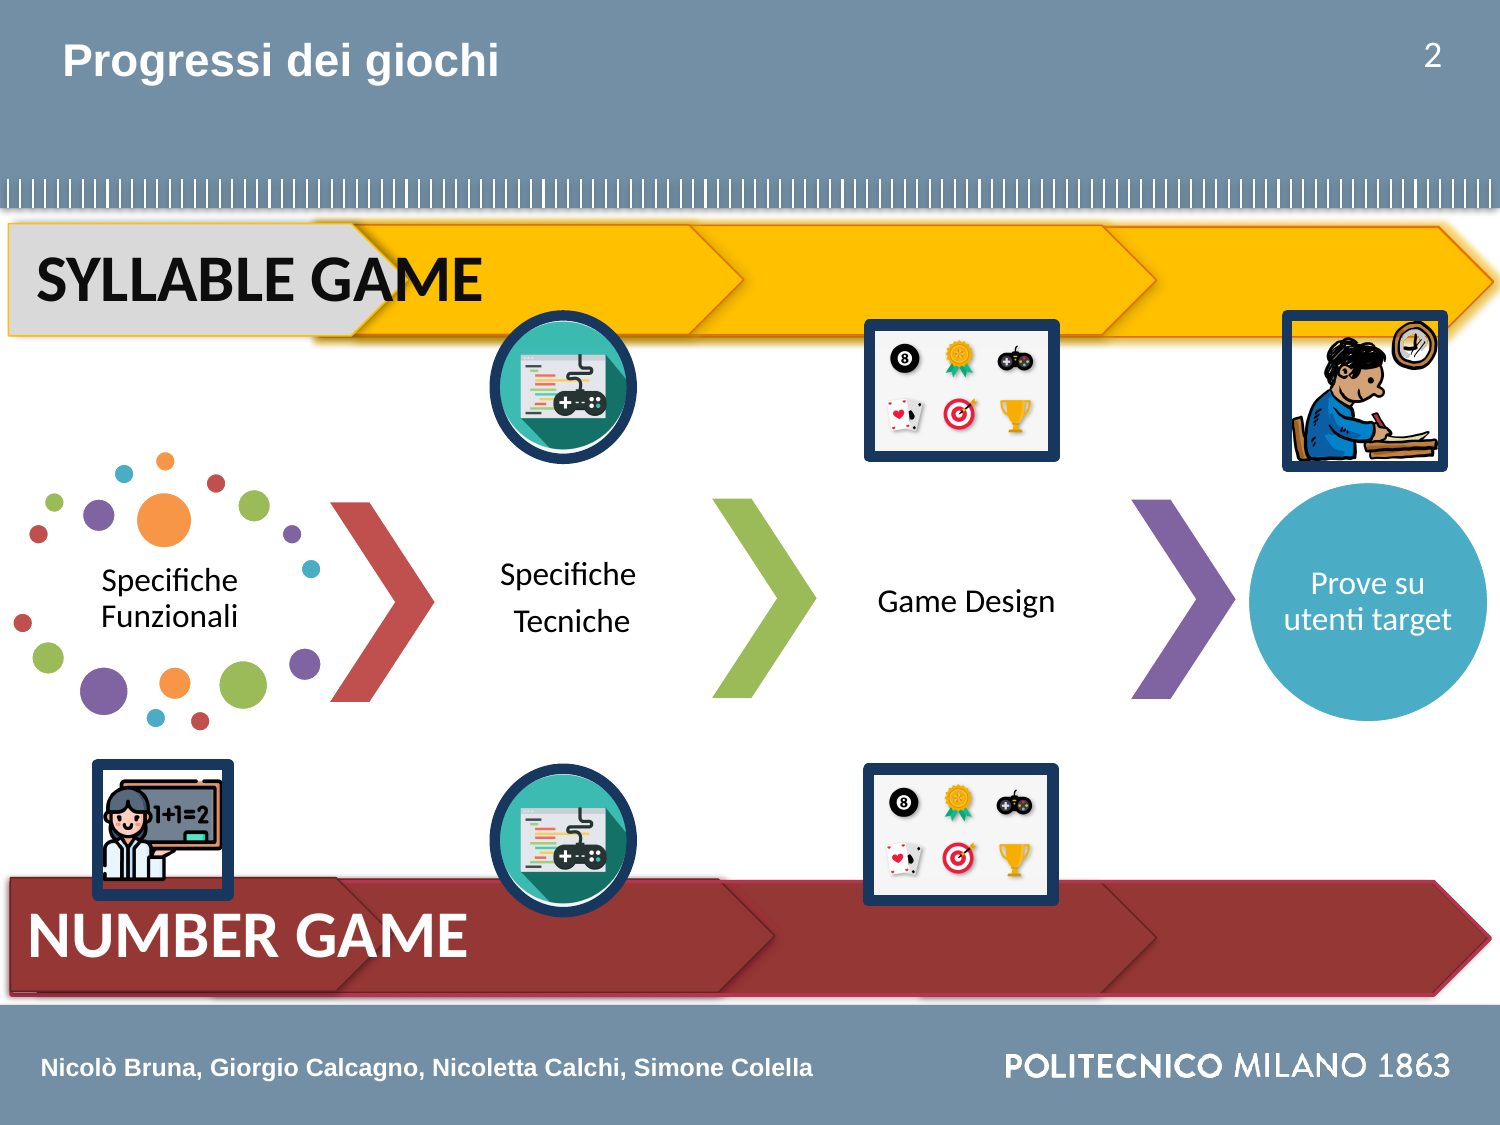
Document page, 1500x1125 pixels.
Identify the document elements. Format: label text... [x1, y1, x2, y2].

picture [494, 768, 632, 913]
picture [1291, 320, 1438, 462]
picture [494, 315, 632, 460]
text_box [7, 195, 1500, 987]
title Progressi dei giochi [47, 22, 1455, 161]
picture [999, 1041, 1456, 1089]
picture [102, 769, 223, 890]
picture [874, 330, 1049, 452]
text_box 2 [1408, 22, 1497, 83]
picture [874, 774, 1048, 896]
